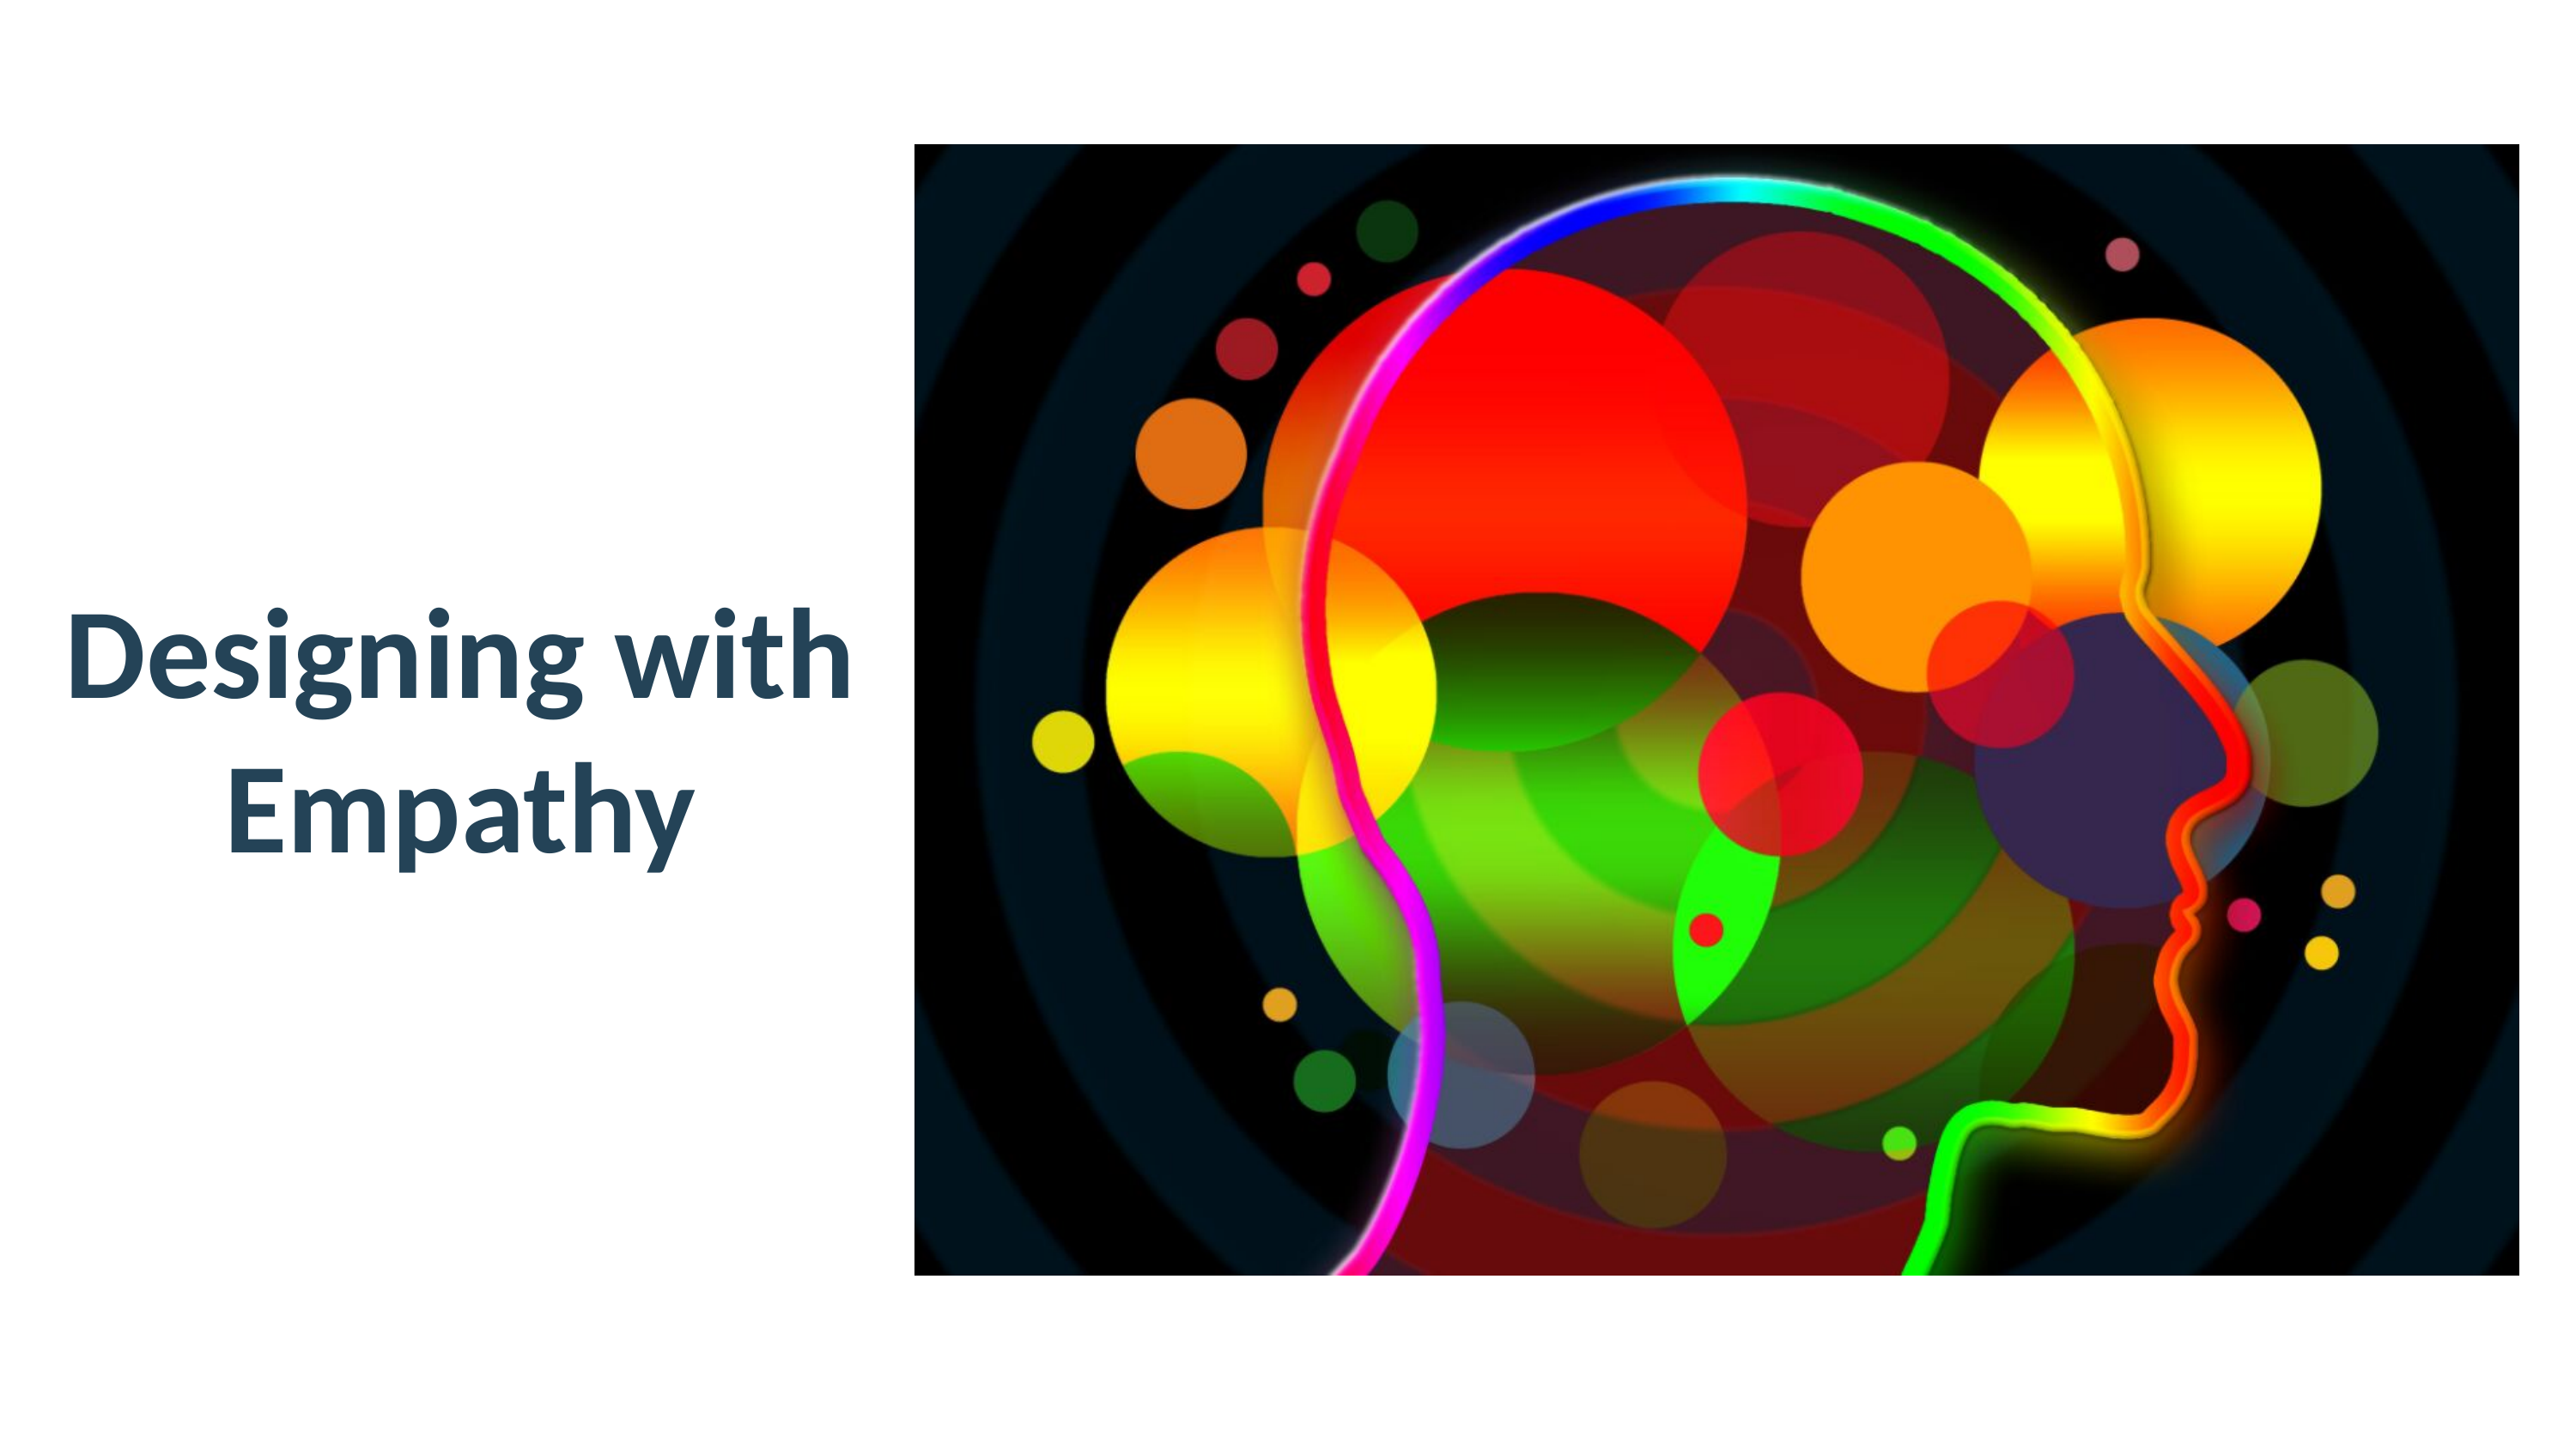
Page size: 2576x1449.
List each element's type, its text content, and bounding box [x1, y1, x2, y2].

picture [914, 144, 2519, 1276]
text_box Designing with Empathy [0, 569, 909, 851]
